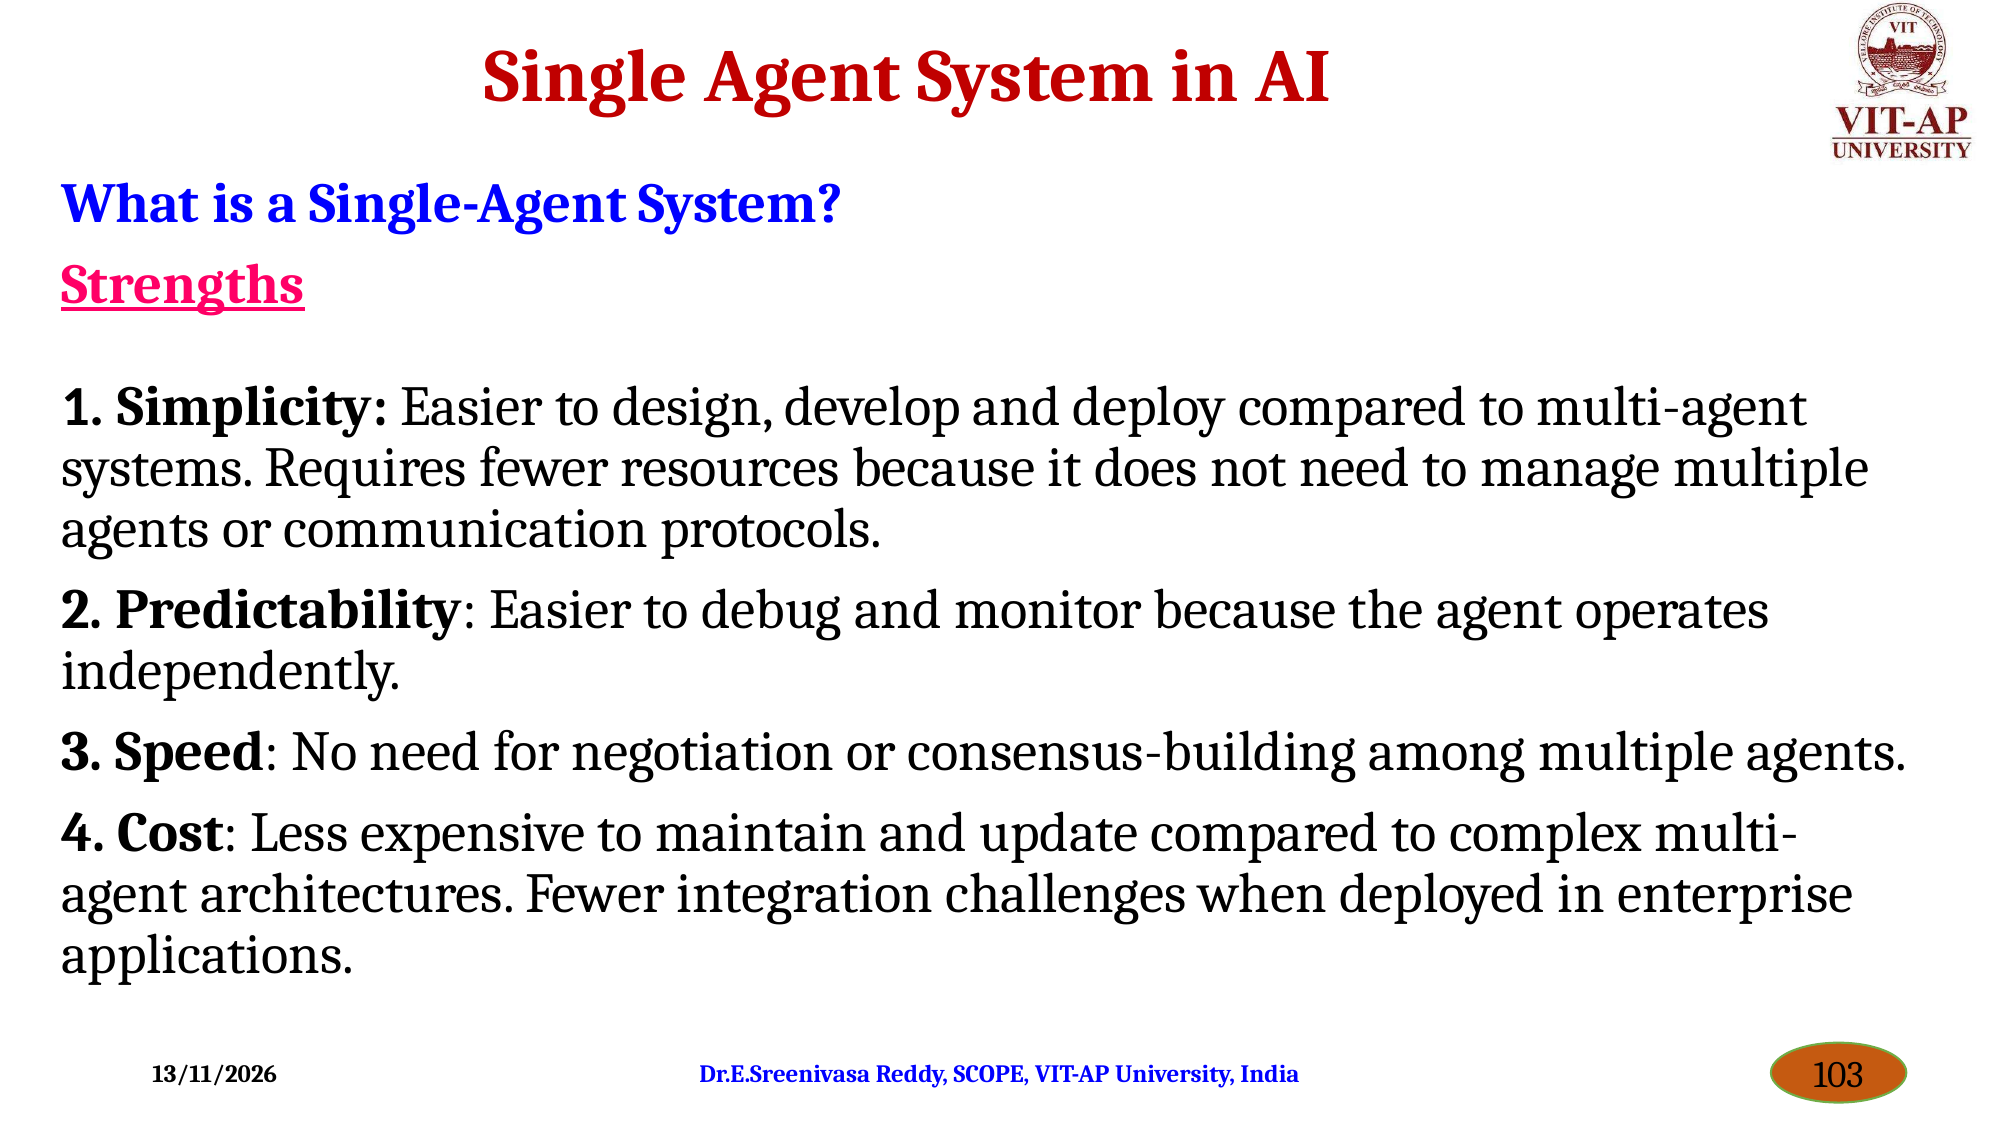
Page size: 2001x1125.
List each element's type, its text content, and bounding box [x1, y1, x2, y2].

text_box 103 [1769, 1041, 1908, 1104]
list What is a Single-Agent System? Strengths 1. Simplicity: Easier to design, develop and deploy compared to multi-agent systems. Requires fewer resources because it does not need to manage multiple agents or communication protocols. 2. Predictability: Easier to debug and monitor because the agent operates independently. 3. Speed: No need for negotiation or consensus-building among multiple agents. 4. Cost: Less expensive to maintain and update compared to complex multi-agent architectures. Fewer integration challenges when deployed in enterprise applications. [45, 166, 1926, 1043]
title Single Agent System in AI [45, 22, 1771, 133]
picture [1811, 0, 2000, 189]
footer Dr.E.Sreenivasa Reddy, SCOPE, VIT-AP University, India [662, 1042, 1338, 1103]
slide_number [137, 1042, 588, 1103]
